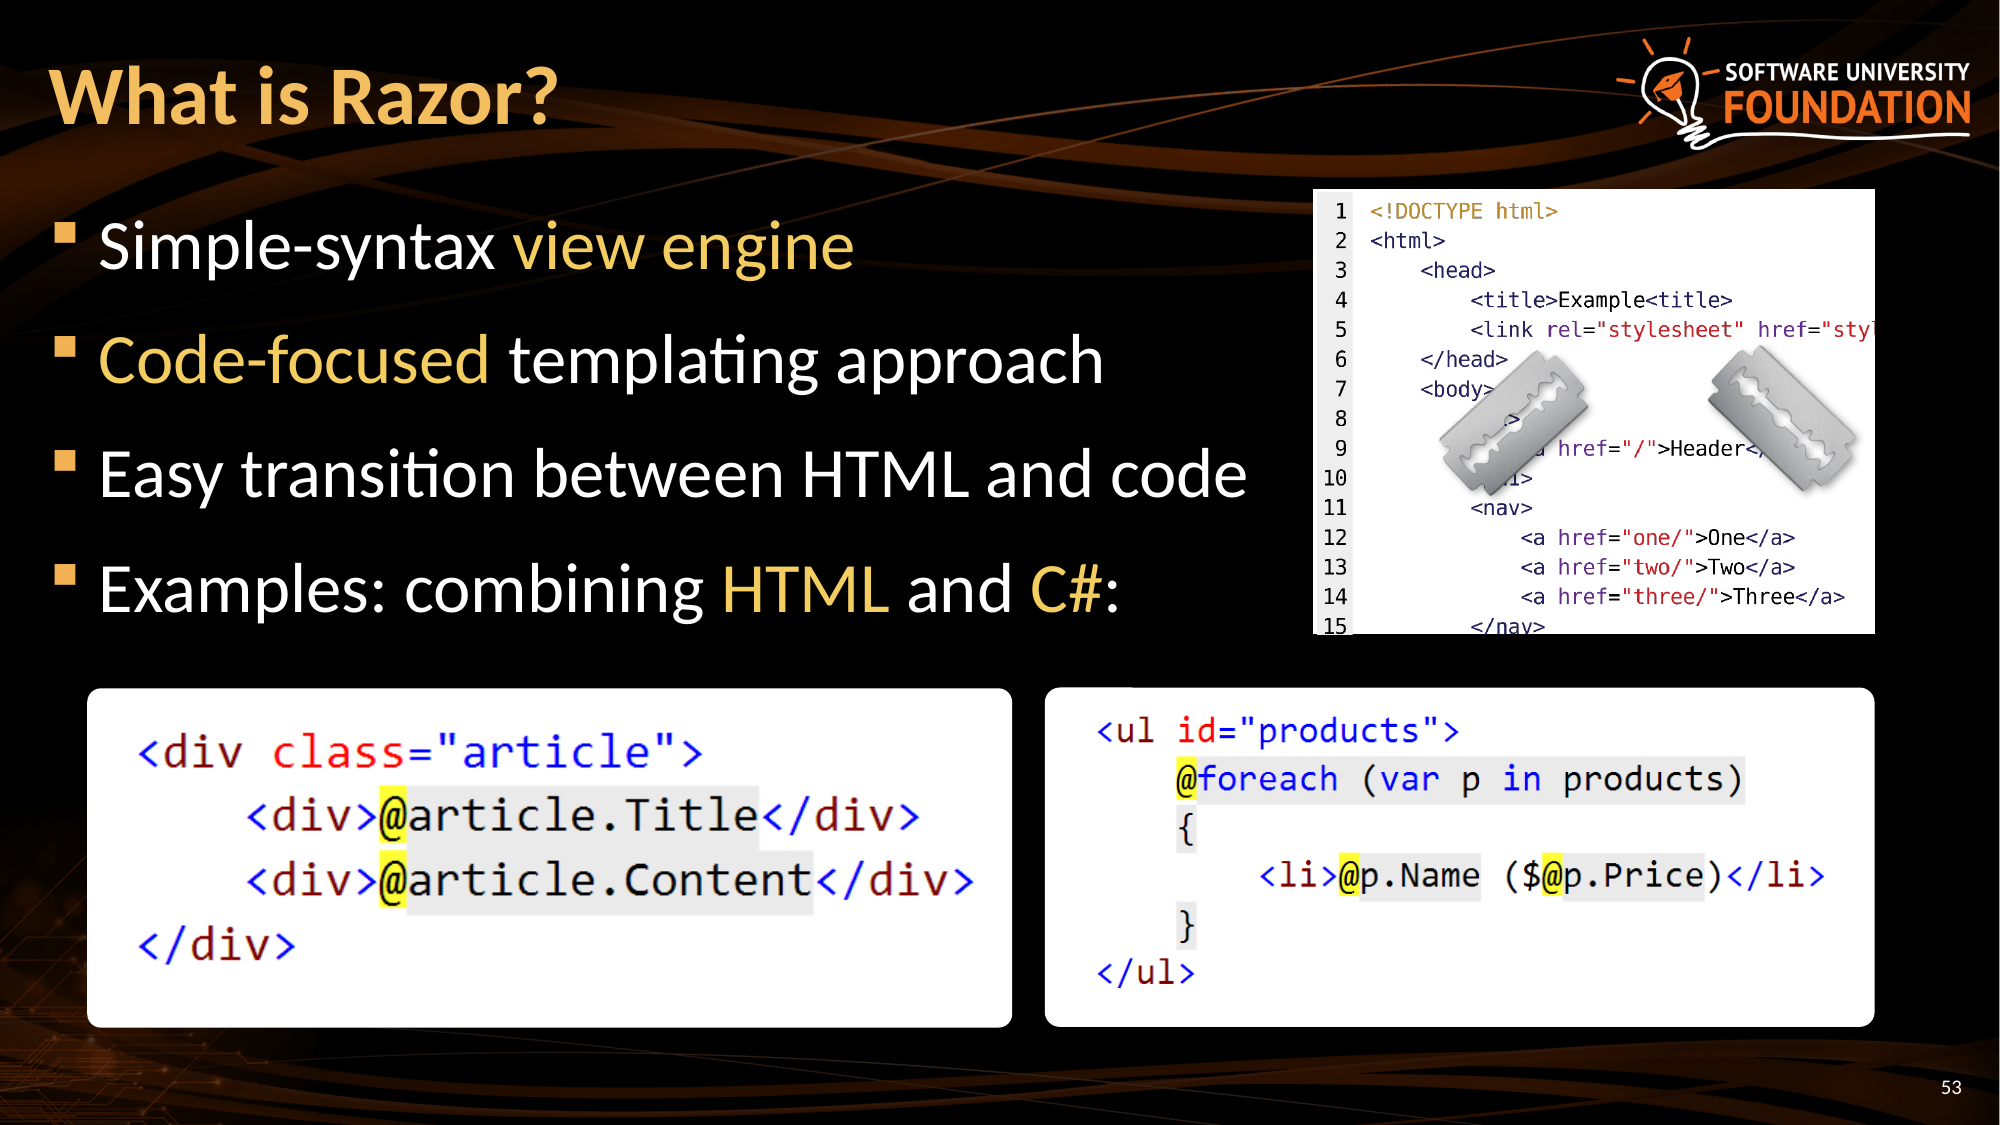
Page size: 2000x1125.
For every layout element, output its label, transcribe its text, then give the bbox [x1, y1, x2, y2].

picture [0, 0, 2000, 1125]
title What is Razor? [30, 6, 1602, 189]
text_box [1312, 188, 1875, 635]
list Simple-syntax view engine Code-focused templating approach Easy transition between HTML and code Examples: combining HTML and C#: [31, 188, 1968, 1103]
